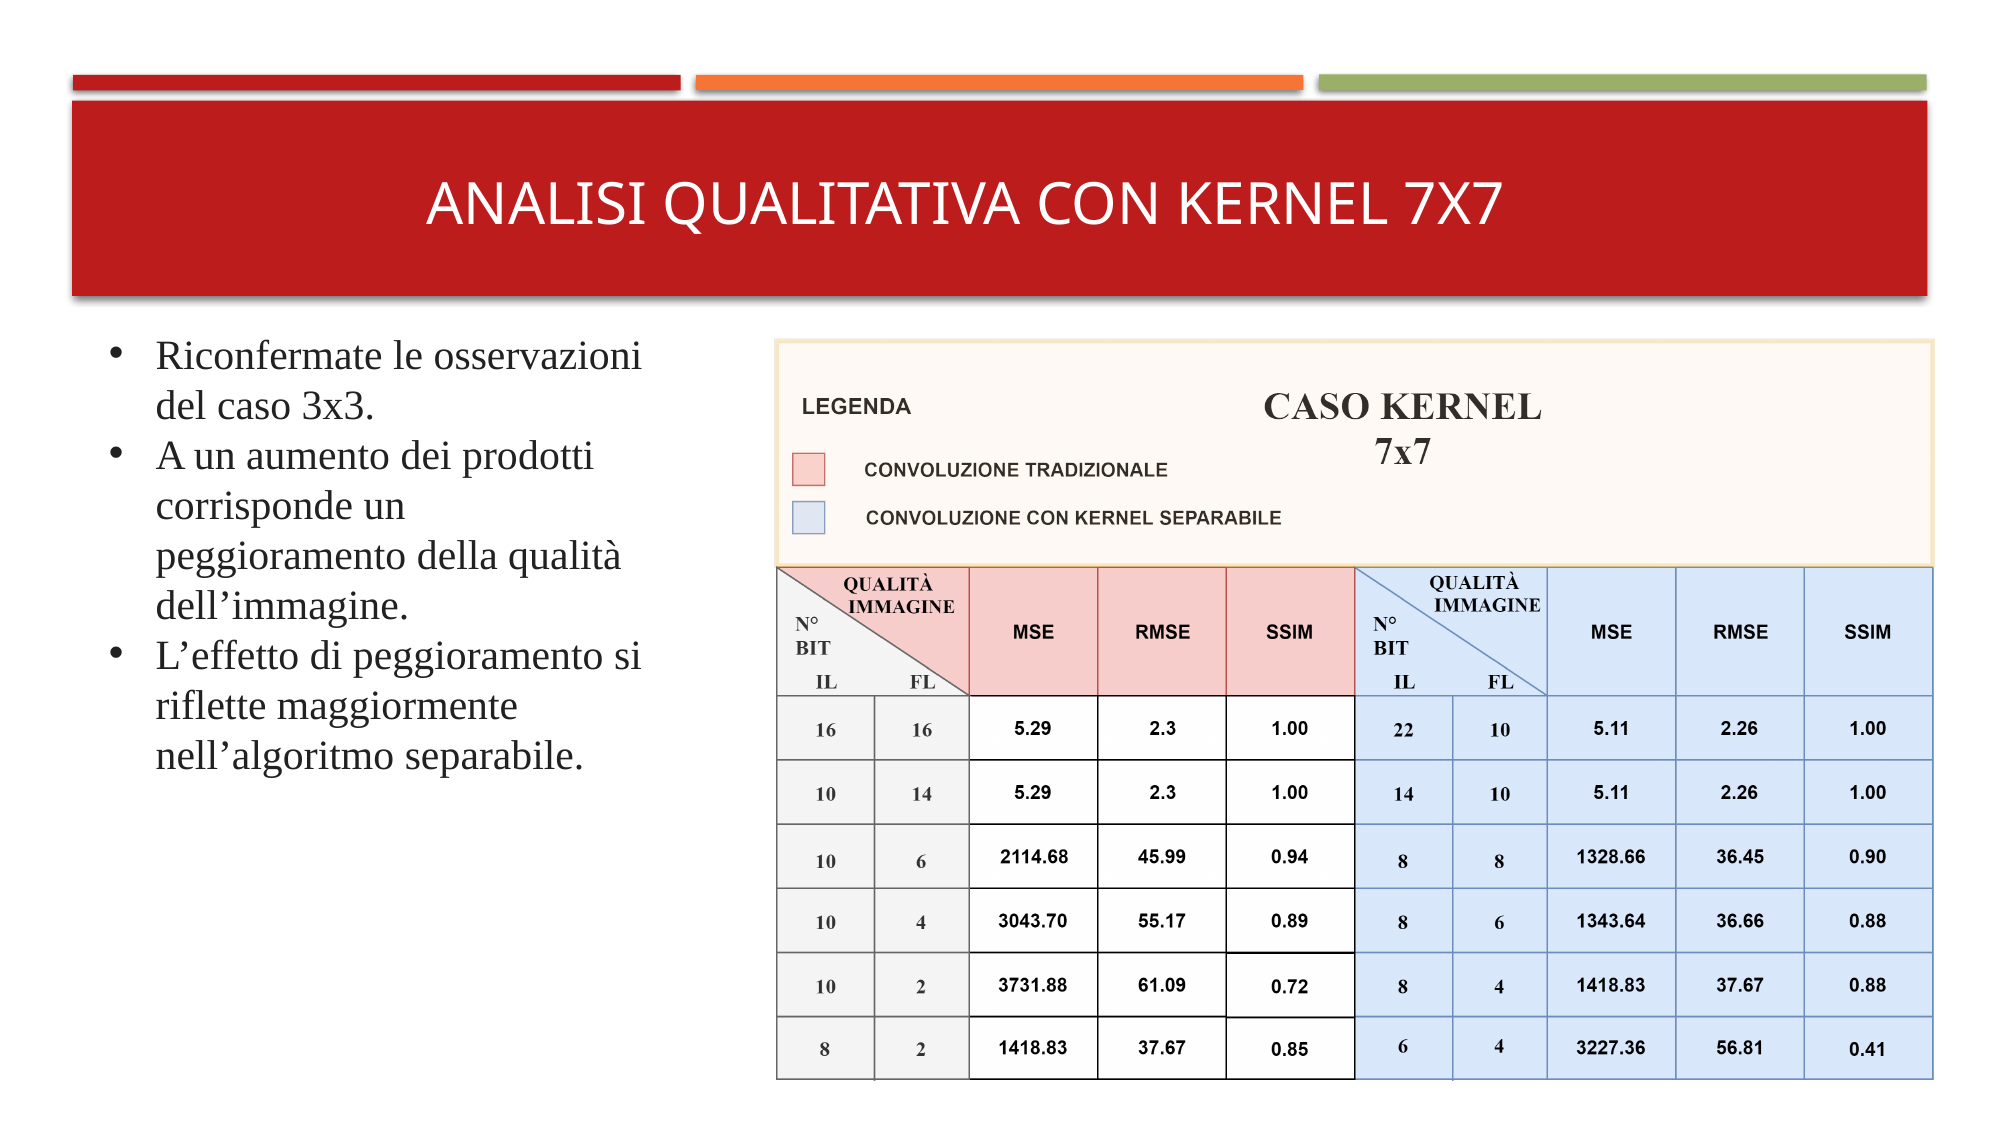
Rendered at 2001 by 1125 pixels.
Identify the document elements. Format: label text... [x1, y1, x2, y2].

text_box Riconfermate le osservazioni del caso 3x3. A un aumento dei prodotti corrisponde un peggioramento della qualità dell’immagine. L’effetto di peggioramento si riflette maggiormente nell’algoritmo separabile. [94, 320, 681, 786]
picture [769, 319, 1939, 1088]
title Analisi qualitativa con kernel 7x7 [411, 126, 1774, 245]
